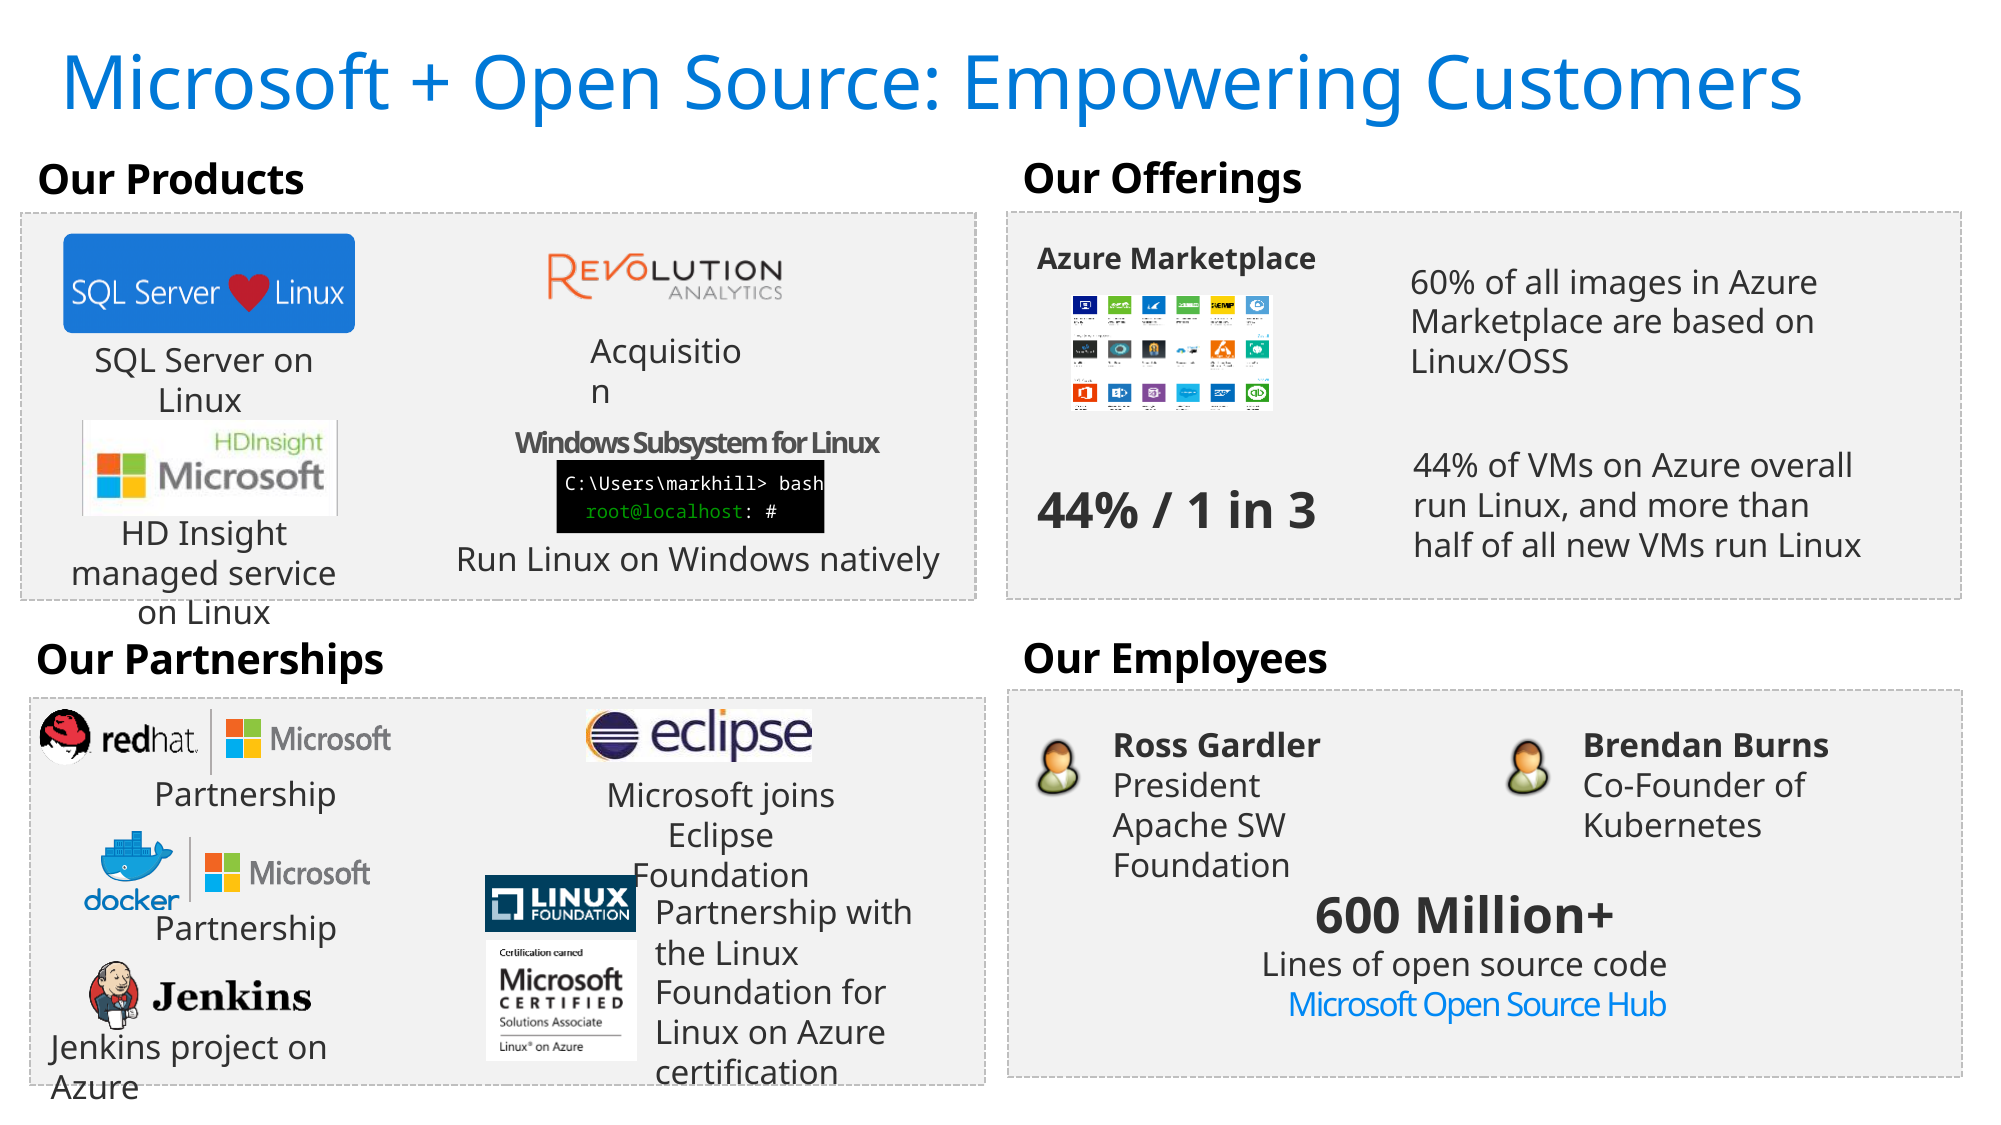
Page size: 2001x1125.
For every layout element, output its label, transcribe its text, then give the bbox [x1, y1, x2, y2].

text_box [461, 427, 935, 579]
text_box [39, 709, 391, 822]
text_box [485, 875, 971, 1062]
text_box Our Partnerships [20, 625, 975, 691]
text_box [37, 233, 371, 388]
text_box 600 Million+ Lines of open source code [1246, 875, 1684, 991]
picture [586, 709, 812, 762]
picture [1034, 737, 1082, 798]
text_box Ross Gardler President Apache SW Foundation [1097, 716, 1399, 892]
text_box Microsoft joins Eclipse Foundation [567, 766, 875, 875]
text_box [1006, 211, 1962, 600]
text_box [537, 242, 793, 380]
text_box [84, 831, 371, 956]
text_box [1007, 690, 1963, 1078]
picture [1504, 737, 1552, 798]
text_box 44% of VMs on Azure overall run Linux, and more than half of all new VMs run Linux [1398, 436, 1888, 571]
text_box Our Products [22, 145, 980, 210]
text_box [1028, 232, 1325, 412]
title Microsoft + Open Source: Empowering Customers [37, 37, 2000, 143]
text_box 60% of all images in Azure Marketplace are based on Linux/OSS [1395, 253, 1888, 388]
text_box [20, 212, 977, 601]
text_box 44% / 1 in 3 [1022, 471, 1332, 547]
text_box Microsoft Open Source Hub [1272, 976, 1705, 1037]
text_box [37, 420, 371, 601]
picture [486, 940, 637, 1061]
text_box Brendan Burns Co-Founder of Kubernetes [1567, 717, 1869, 852]
text_box [29, 697, 986, 1086]
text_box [35, 959, 442, 1075]
text_box Our Employees [1007, 624, 1963, 690]
text_box Our Offerings [1007, 144, 1958, 209]
